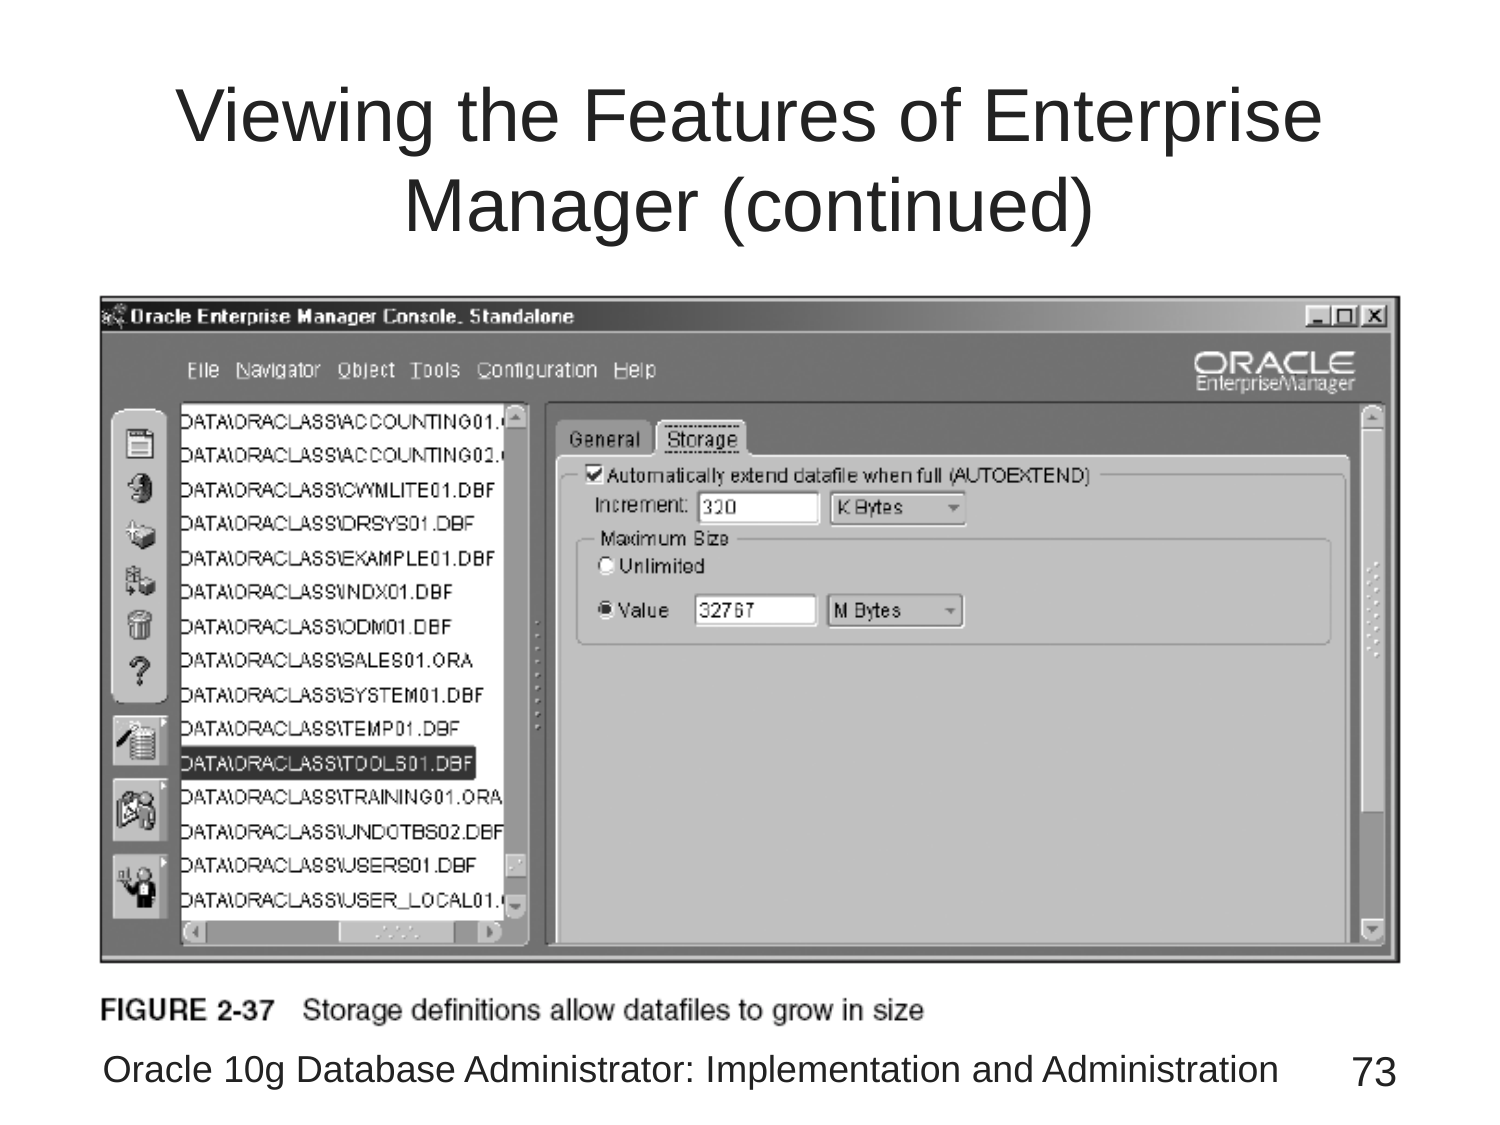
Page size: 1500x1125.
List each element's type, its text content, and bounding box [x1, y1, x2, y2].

picture [93, 289, 1407, 1029]
title Viewing the Features of Enterprise Manager (continued) [87, 62, 1413, 251]
slide_number 73 [1074, 1037, 1413, 1101]
footer Oracle 10g Database Administrator: Implementation and Administration [87, 1037, 1074, 1101]
